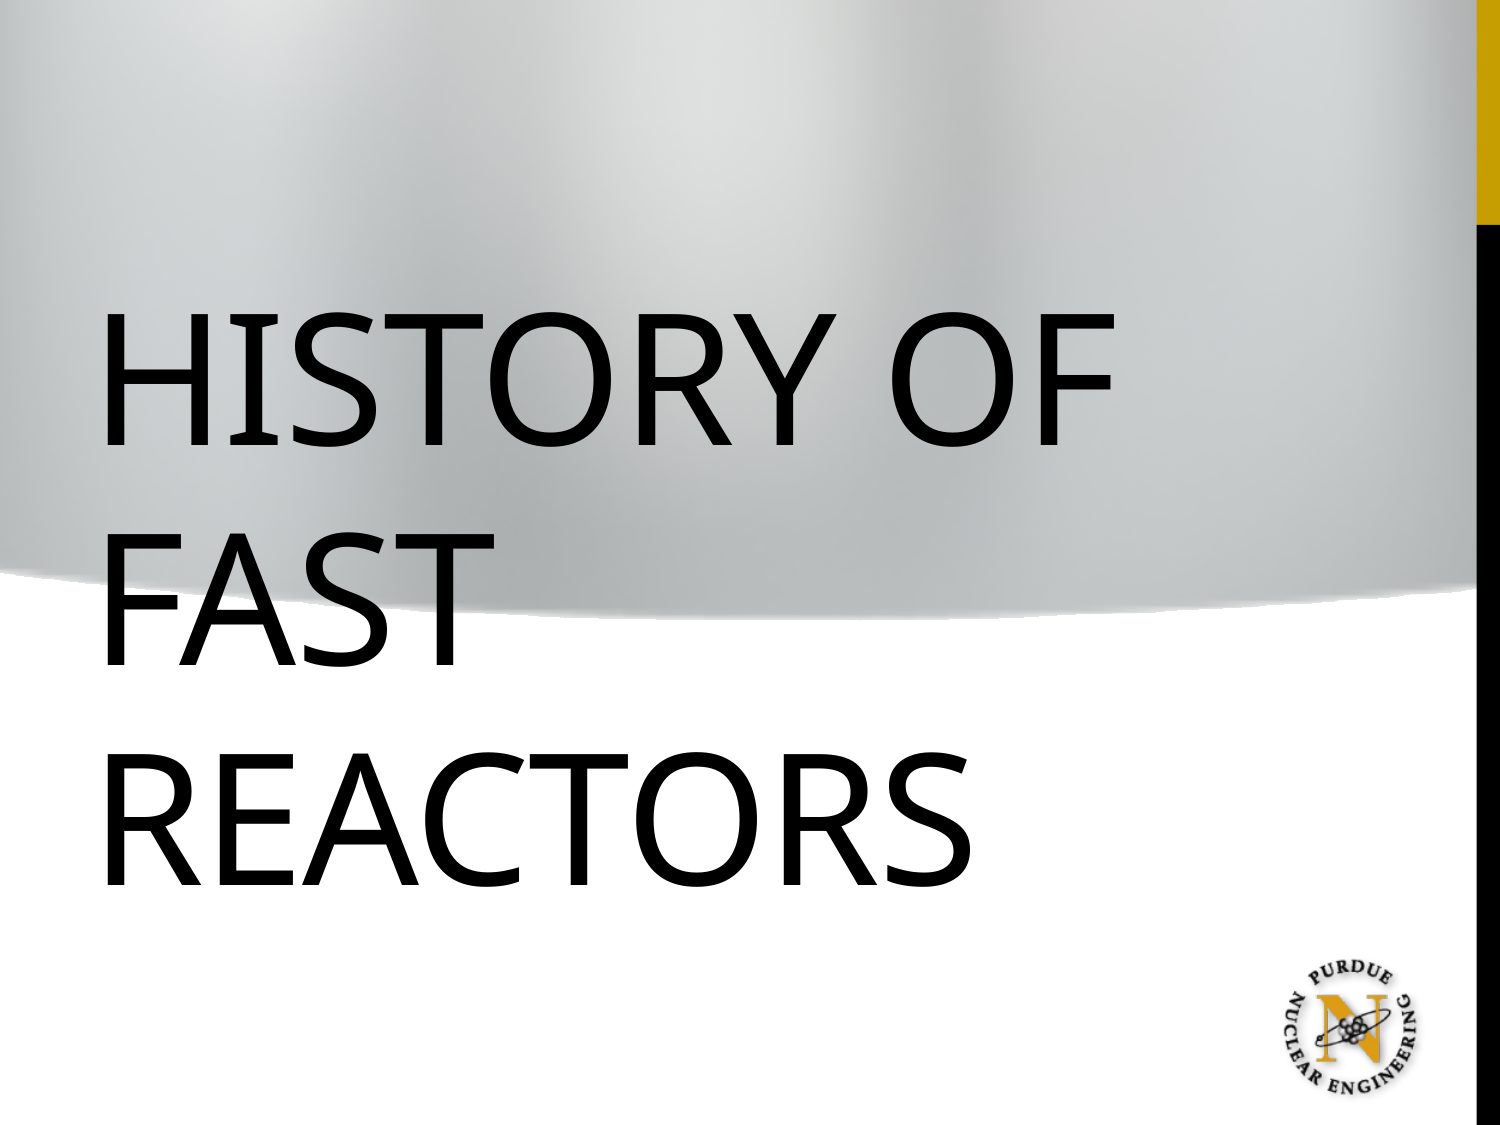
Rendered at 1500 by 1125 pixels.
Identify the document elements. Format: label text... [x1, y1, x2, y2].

picture [0, 0, 1476, 1125]
title History of Fast Reactors [75, 237, 1350, 947]
